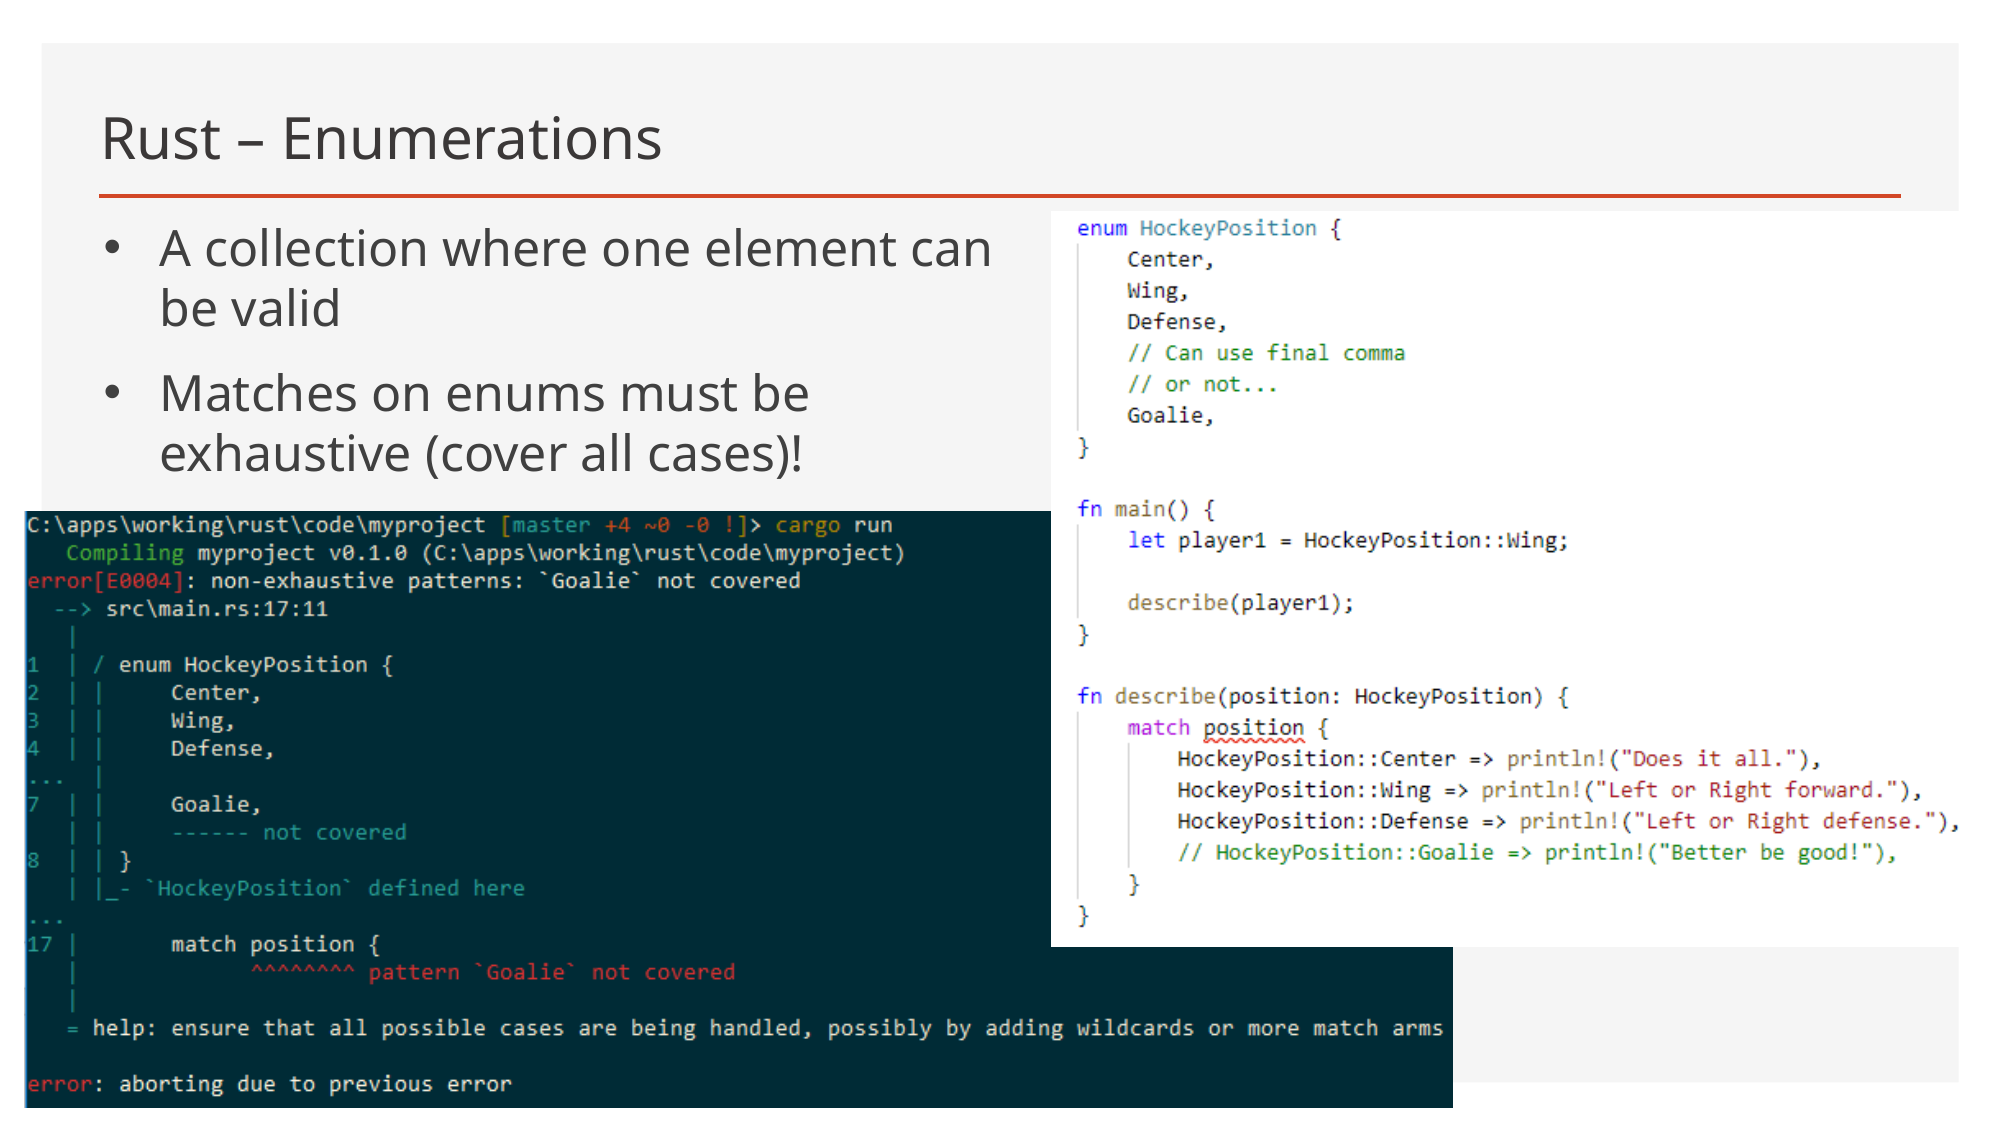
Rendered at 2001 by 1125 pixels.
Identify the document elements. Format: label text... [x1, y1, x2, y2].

picture [225, 689, 250, 700]
picture [594, 572, 603, 588]
picture [1340, 1021, 1351, 1035]
picture [199, 937, 209, 951]
picture [121, 516, 132, 533]
picture [618, 965, 629, 979]
picture [211, 940, 222, 951]
picture [856, 1024, 865, 1035]
picture [422, 884, 432, 895]
picture [320, 884, 340, 895]
picture [317, 577, 327, 588]
picture [502, 577, 511, 588]
picture [764, 1019, 773, 1035]
picture [357, 572, 366, 588]
picture [304, 1080, 315, 1091]
picture [174, 884, 196, 895]
picture [554, 518, 563, 532]
picture [448, 521, 471, 532]
picture [212, 886, 218, 893]
picture [292, 825, 300, 839]
picture [869, 1024, 878, 1035]
picture [1367, 1019, 1377, 1035]
picture [423, 1024, 432, 1035]
picture [55, 516, 65, 533]
picture [842, 1024, 854, 1035]
picture [737, 1024, 747, 1035]
picture [264, 1080, 276, 1091]
picture [306, 879, 314, 895]
picture [121, 605, 143, 616]
picture [1315, 1024, 1338, 1035]
picture [1026, 1019, 1036, 1035]
picture [370, 545, 380, 560]
picture [396, 545, 407, 560]
picture [278, 572, 314, 588]
picture [752, 519, 760, 531]
picture [684, 963, 734, 979]
picture [710, 549, 721, 560]
picture [212, 744, 235, 756]
picture [331, 965, 341, 971]
picture [894, 1019, 906, 1035]
picture [539, 544, 591, 560]
picture [212, 1024, 222, 1035]
picture [396, 1080, 419, 1091]
picture [436, 516, 445, 537]
picture [528, 963, 537, 979]
picture [198, 1080, 209, 1091]
picture [672, 549, 681, 560]
picture [303, 521, 314, 532]
picture [30, 693, 38, 700]
picture [317, 601, 328, 616]
picture [386, 828, 393, 834]
picture [474, 549, 484, 560]
picture [776, 1019, 799, 1035]
picture [593, 1024, 617, 1035]
picture [750, 549, 762, 560]
picture [658, 577, 668, 588]
picture [357, 1019, 366, 1035]
picture [96, 572, 103, 593]
picture [1077, 1024, 1090, 1035]
picture [502, 884, 506, 895]
picture [684, 545, 694, 560]
picture [212, 685, 222, 700]
picture [474, 518, 484, 532]
picture [775, 521, 786, 532]
picture [476, 879, 484, 895]
picture [382, 577, 394, 588]
picture [330, 1024, 340, 1035]
picture [238, 1075, 248, 1091]
picture [514, 886, 524, 895]
picture [1393, 1024, 1403, 1035]
picture [671, 577, 683, 588]
picture [146, 661, 156, 672]
picture [292, 516, 301, 533]
picture [699, 544, 708, 561]
picture [292, 881, 301, 895]
picture [279, 601, 288, 616]
picture [528, 544, 538, 561]
picture [343, 545, 355, 560]
picture [160, 881, 165, 895]
picture [147, 600, 157, 617]
picture [1012, 1019, 1023, 1035]
picture [370, 521, 420, 537]
picture [198, 521, 209, 532]
picture [239, 521, 261, 532]
picture [186, 657, 222, 672]
picture [920, 1024, 932, 1040]
picture [896, 544, 903, 565]
picture [356, 828, 367, 839]
picture [1052, 1024, 1064, 1040]
list A collection where one element can be valid Matches on enums must be exhaustive (cover all cases)! [88, 208, 1034, 511]
picture [251, 940, 276, 956]
picture [200, 1024, 209, 1035]
picture [121, 1019, 130, 1035]
picture [265, 601, 275, 616]
picture [134, 544, 143, 560]
picture [435, 573, 445, 588]
picture [121, 851, 130, 872]
picture [120, 661, 143, 672]
picture [724, 577, 735, 588]
picture [881, 545, 891, 560]
picture [24, 511, 39, 1108]
picture [108, 521, 117, 532]
picture [684, 1024, 696, 1040]
picture [331, 828, 341, 839]
picture [543, 521, 550, 530]
picture [317, 516, 340, 532]
picture [579, 1024, 589, 1035]
picture [382, 1024, 407, 1040]
picture [212, 716, 224, 732]
picture [97, 656, 104, 669]
picture [605, 549, 616, 560]
picture [172, 1024, 196, 1035]
picture [212, 1080, 224, 1096]
picture [67, 521, 105, 537]
picture [277, 1019, 301, 1035]
picture [175, 572, 181, 593]
picture [108, 573, 171, 588]
picture [172, 797, 209, 811]
picture [304, 601, 315, 616]
picture [251, 657, 289, 677]
picture [697, 517, 709, 532]
picture [30, 797, 38, 811]
picture [1143, 1024, 1154, 1035]
picture [133, 1075, 171, 1091]
picture [487, 965, 524, 979]
picture [1263, 1024, 1300, 1035]
picture [172, 549, 184, 565]
picture [292, 935, 301, 951]
picture [303, 1021, 314, 1035]
picture [384, 830, 392, 839]
picture [370, 880, 379, 895]
picture [199, 879, 209, 895]
picture [1092, 1019, 1101, 1035]
picture [331, 940, 353, 951]
picture [290, 1077, 301, 1091]
picture [658, 968, 683, 979]
picture [737, 577, 748, 588]
picture [1184, 1024, 1193, 1035]
picture [843, 544, 852, 565]
picture [554, 1024, 563, 1035]
picture [187, 600, 196, 616]
picture [318, 965, 328, 971]
picture [541, 963, 550, 979]
picture [200, 549, 210, 560]
picture [448, 573, 458, 588]
picture [30, 657, 38, 672]
picture [487, 549, 512, 565]
picture [225, 935, 235, 951]
picture [421, 968, 433, 979]
picture [198, 716, 209, 727]
picture [777, 549, 827, 565]
picture [120, 1080, 130, 1091]
picture [264, 577, 276, 588]
picture [448, 1019, 460, 1035]
picture [448, 879, 458, 895]
picture [1407, 1024, 1443, 1035]
picture [607, 572, 616, 588]
picture [226, 884, 233, 900]
picture [331, 577, 340, 588]
picture [213, 795, 222, 811]
picture [69, 1027, 77, 1032]
picture [187, 712, 195, 728]
picture [947, 1019, 972, 1040]
picture [710, 577, 721, 588]
picture [121, 544, 130, 560]
picture [265, 521, 274, 532]
picture [30, 713, 38, 728]
picture [331, 661, 340, 672]
picture [238, 661, 250, 672]
picture [410, 1024, 419, 1035]
picture [645, 968, 655, 979]
picture [789, 521, 799, 532]
picture [855, 549, 878, 560]
picture [264, 1021, 274, 1035]
picture [908, 1019, 918, 1035]
picture [251, 744, 263, 756]
picture [292, 661, 301, 672]
picture [803, 521, 840, 537]
picture [724, 544, 747, 560]
picture [225, 577, 248, 588]
picture [829, 549, 840, 560]
picture [343, 573, 353, 588]
picture [239, 744, 248, 756]
picture [397, 824, 406, 839]
picture [344, 965, 354, 971]
picture [1117, 1019, 1141, 1035]
picture [29, 577, 92, 588]
picture [448, 1080, 512, 1091]
picture [252, 884, 263, 895]
picture [764, 544, 774, 561]
picture [67, 545, 78, 560]
picture [225, 656, 237, 672]
picture [278, 940, 288, 951]
picture [552, 573, 589, 588]
picture [528, 1024, 537, 1035]
picture [252, 965, 262, 971]
picture [251, 1080, 261, 1091]
picture [238, 881, 249, 895]
picture [383, 1075, 393, 1091]
picture [1353, 1024, 1364, 1035]
picture [999, 1019, 1009, 1035]
picture [515, 549, 524, 560]
picture [343, 661, 366, 672]
picture [173, 685, 184, 700]
picture [395, 965, 419, 979]
picture [172, 1077, 183, 1091]
picture [31, 685, 38, 692]
picture [370, 968, 393, 984]
picture [93, 1019, 118, 1035]
picture [305, 661, 314, 672]
picture [384, 884, 393, 895]
picture [108, 605, 117, 616]
picture [1051, 211, 1974, 947]
picture [147, 544, 156, 560]
picture [371, 829, 375, 839]
picture [726, 516, 731, 532]
picture [1250, 1024, 1260, 1035]
picture [411, 879, 419, 895]
picture [738, 516, 745, 537]
picture [684, 573, 694, 588]
picture [80, 549, 105, 560]
picture [644, 517, 670, 532]
picture [397, 881, 406, 895]
picture [1105, 1019, 1114, 1035]
picture [304, 937, 314, 951]
picture [357, 516, 367, 533]
picture [422, 521, 434, 532]
picture [265, 965, 302, 971]
picture [265, 544, 274, 565]
picture [226, 605, 248, 616]
picture [384, 656, 392, 677]
picture [633, 544, 643, 561]
picture [462, 544, 472, 561]
picture [632, 1019, 657, 1035]
picture [132, 516, 184, 532]
picture [43, 937, 51, 951]
picture [710, 1019, 734, 1035]
picture [423, 544, 432, 565]
picture [461, 577, 498, 588]
picture [423, 1080, 432, 1091]
picture [828, 1024, 840, 1040]
picture [29, 741, 40, 755]
picture [344, 1019, 353, 1035]
picture [198, 605, 209, 616]
picture [489, 884, 498, 895]
picture [659, 1019, 668, 1035]
picture [553, 968, 565, 979]
picture [226, 795, 235, 811]
picture [160, 549, 169, 560]
picture [187, 516, 196, 532]
picture [226, 516, 236, 533]
picture [750, 572, 799, 588]
picture [594, 544, 602, 560]
picture [279, 828, 289, 839]
picture [618, 577, 630, 588]
picture [515, 521, 537, 532]
picture [408, 577, 432, 593]
picture [172, 713, 184, 728]
picture [856, 521, 878, 532]
picture [331, 549, 341, 560]
picture [513, 1024, 524, 1035]
picture [212, 577, 222, 588]
picture [173, 739, 210, 756]
picture [186, 1075, 196, 1091]
picture [330, 1080, 381, 1096]
picture [593, 968, 617, 979]
picture [266, 884, 274, 895]
picture [435, 884, 445, 895]
picture [646, 549, 668, 560]
picture [619, 549, 630, 565]
picture [238, 800, 250, 811]
picture [277, 518, 288, 532]
picture [605, 518, 630, 532]
picture [671, 1024, 681, 1035]
picture [503, 516, 510, 537]
picture [436, 1019, 445, 1035]
picture [1170, 1019, 1180, 1035]
picture [1210, 1024, 1234, 1035]
picture [266, 828, 274, 839]
picture [279, 879, 287, 895]
picture [500, 1024, 511, 1035]
picture [185, 689, 209, 700]
picture [986, 1024, 996, 1035]
picture [344, 828, 351, 839]
picture [540, 1024, 552, 1035]
picture [882, 1019, 891, 1035]
title Rust – Enumerations [85, 73, 1910, 179]
picture [318, 935, 327, 951]
picture [436, 968, 458, 979]
picture [305, 965, 315, 971]
picture [108, 549, 118, 565]
picture [462, 1019, 471, 1035]
picture [567, 521, 577, 532]
picture [881, 521, 891, 532]
picture [212, 549, 263, 565]
picture [317, 832, 327, 839]
picture [160, 661, 171, 672]
picture [1158, 1024, 1168, 1035]
picture [750, 1019, 760, 1035]
picture [29, 1080, 92, 1091]
picture [343, 521, 355, 532]
picture [173, 940, 196, 951]
picture [370, 577, 381, 588]
picture [212, 521, 224, 537]
picture [1038, 1024, 1049, 1035]
picture [370, 935, 379, 956]
picture [317, 657, 327, 672]
picture [30, 937, 38, 951]
picture [435, 545, 446, 560]
picture [581, 521, 590, 532]
picture [133, 1024, 145, 1040]
picture [226, 1024, 250, 1035]
picture [474, 1024, 486, 1035]
picture [277, 546, 314, 560]
picture [160, 605, 183, 616]
